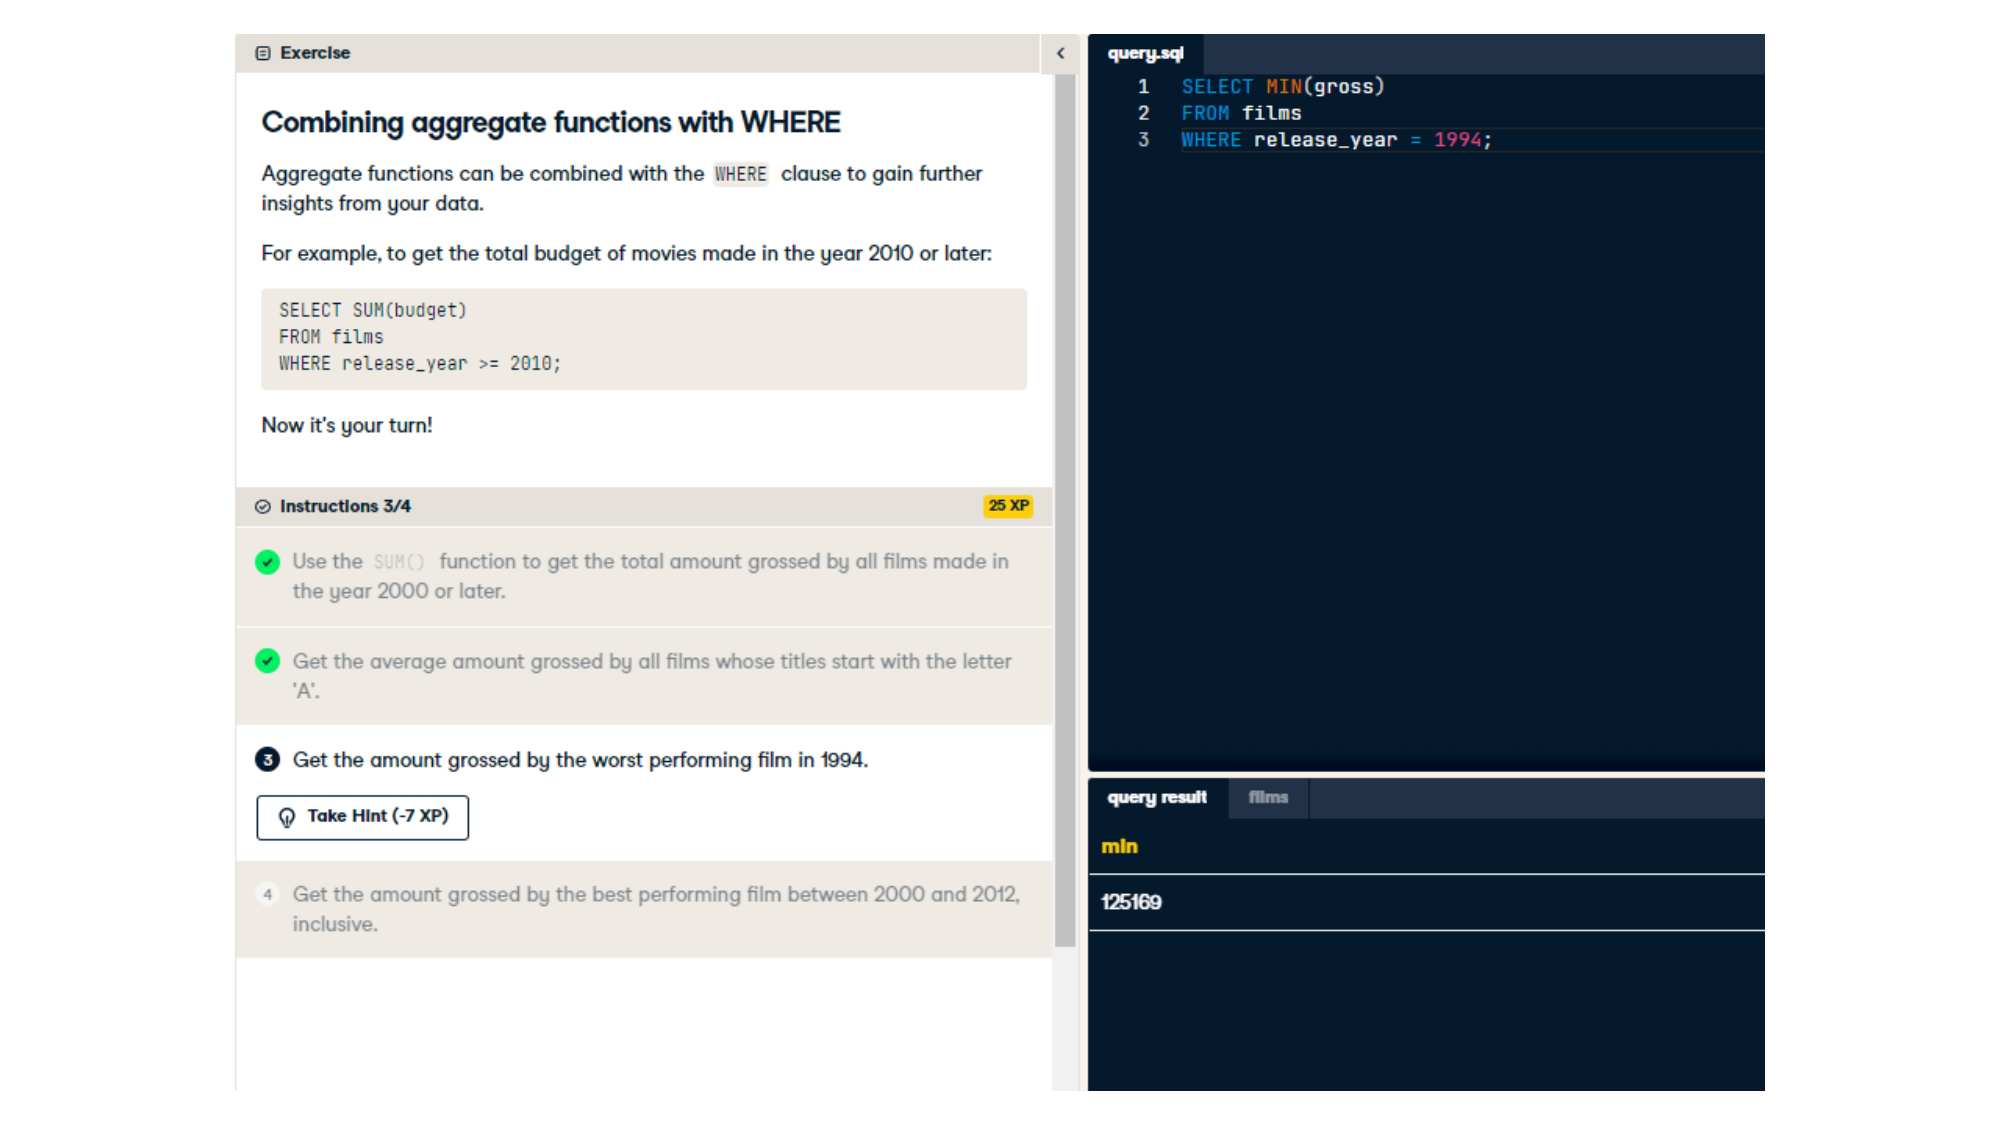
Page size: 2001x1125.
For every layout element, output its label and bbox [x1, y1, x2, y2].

picture [234, 34, 1765, 1091]
